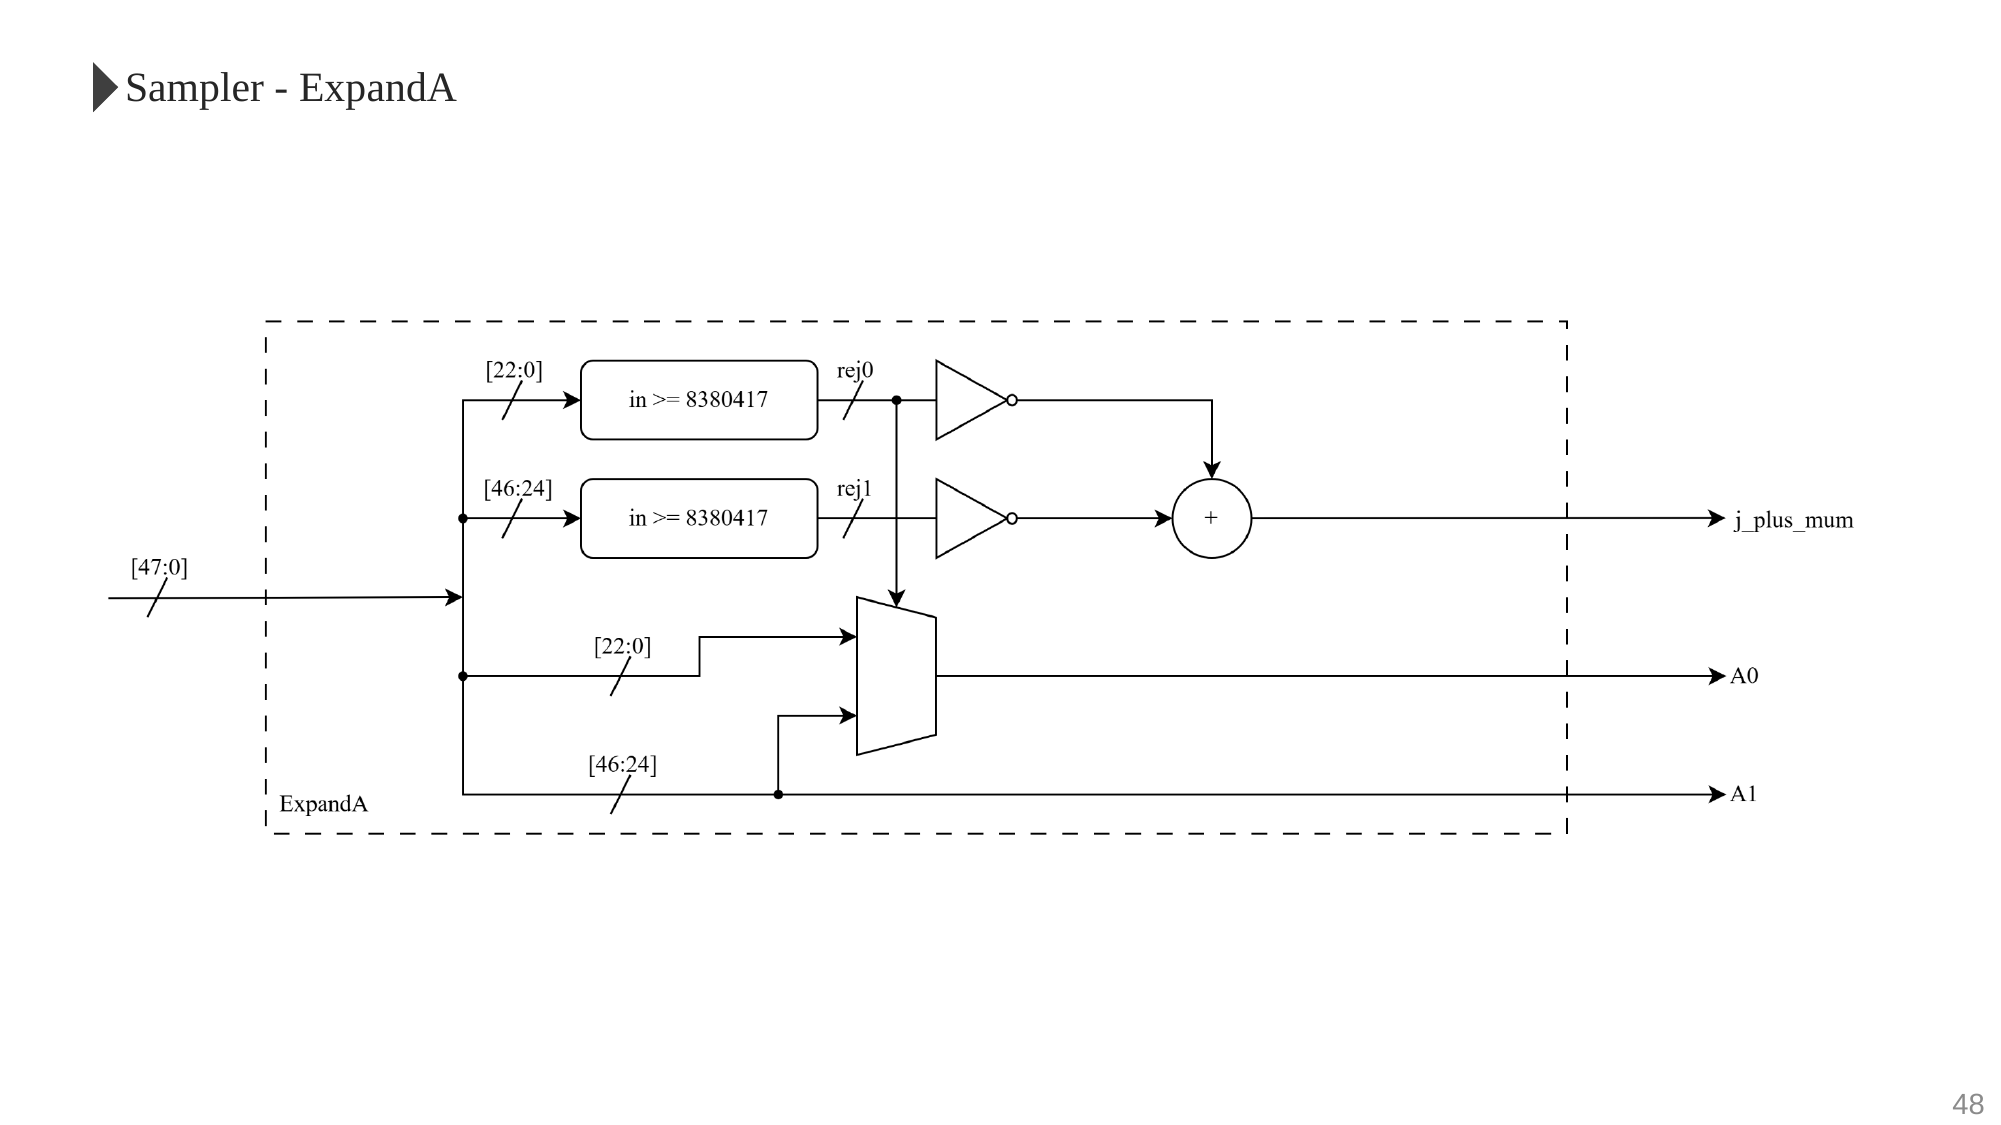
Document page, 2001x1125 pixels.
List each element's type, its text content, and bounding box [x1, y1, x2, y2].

slide_number 48 [1550, 1072, 2000, 1125]
picture [93, 316, 1865, 838]
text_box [93, 52, 474, 118]
